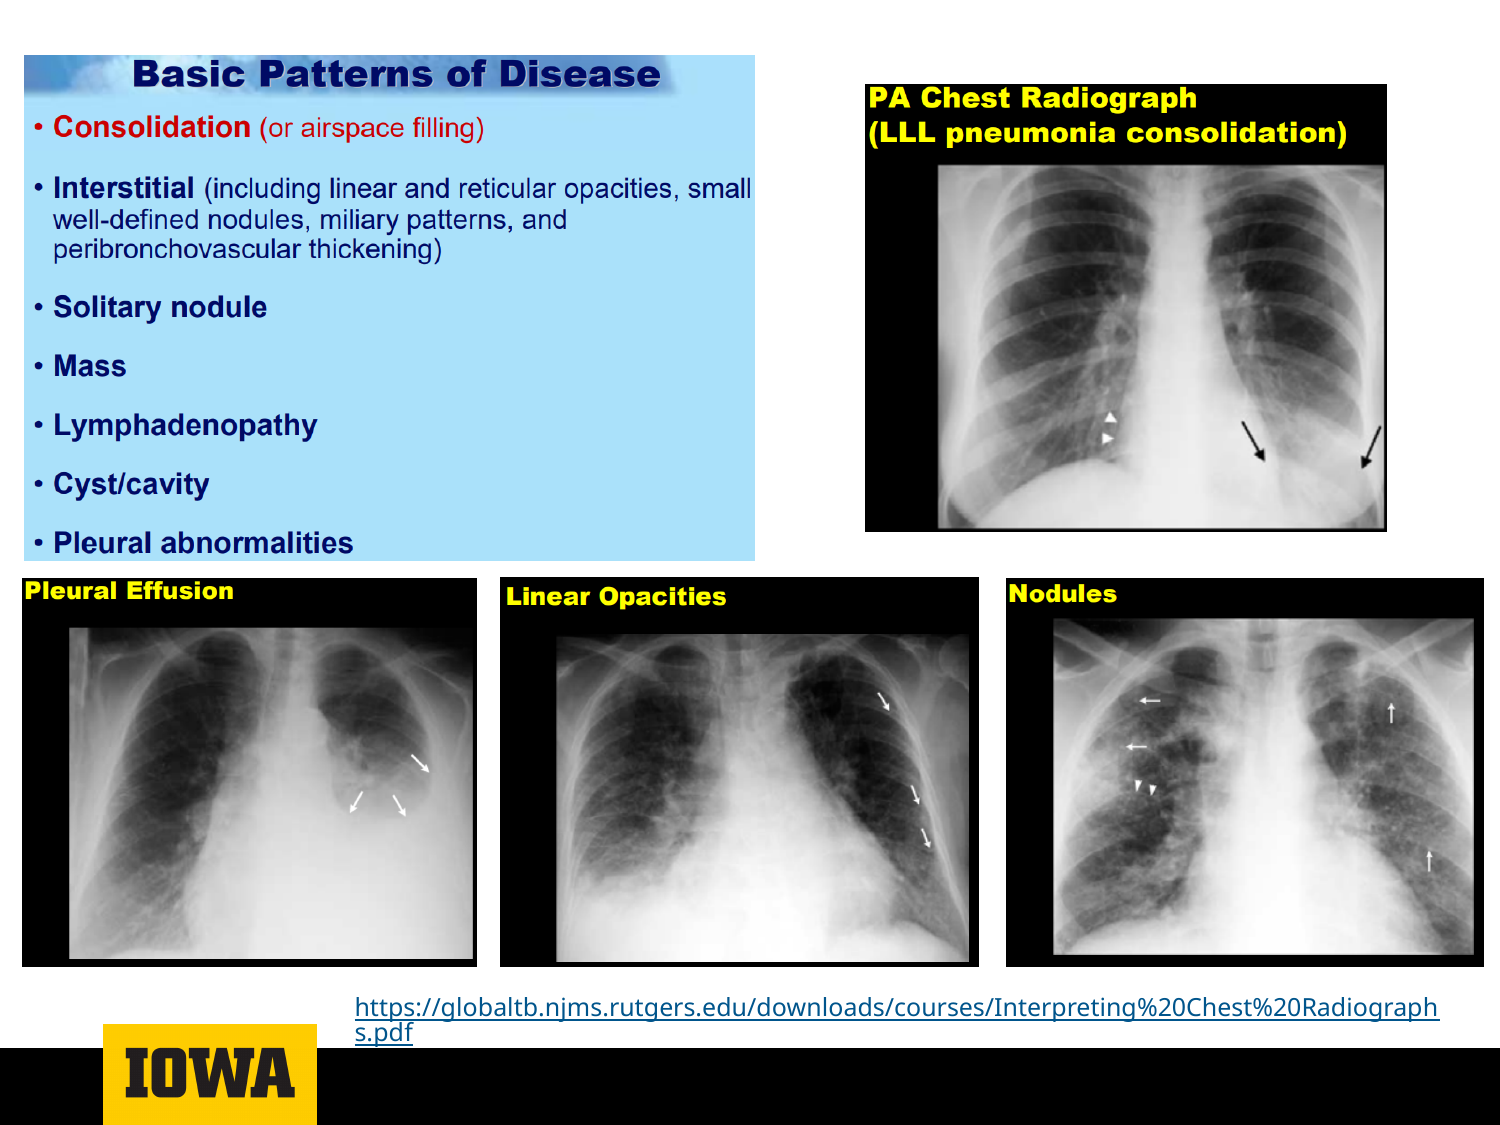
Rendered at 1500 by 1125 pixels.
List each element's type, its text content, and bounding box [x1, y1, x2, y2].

picture [24, 55, 755, 561]
text_box https://globaltb.njms.rutgers.edu/downloads/courses/Interpreting%20Chest%20Radiographs.pdf [339, 984, 1461, 1033]
picture [103, 1024, 317, 1125]
picture [865, 84, 1387, 532]
picture [500, 577, 979, 967]
picture [22, 578, 477, 967]
picture [1005, 578, 1484, 967]
